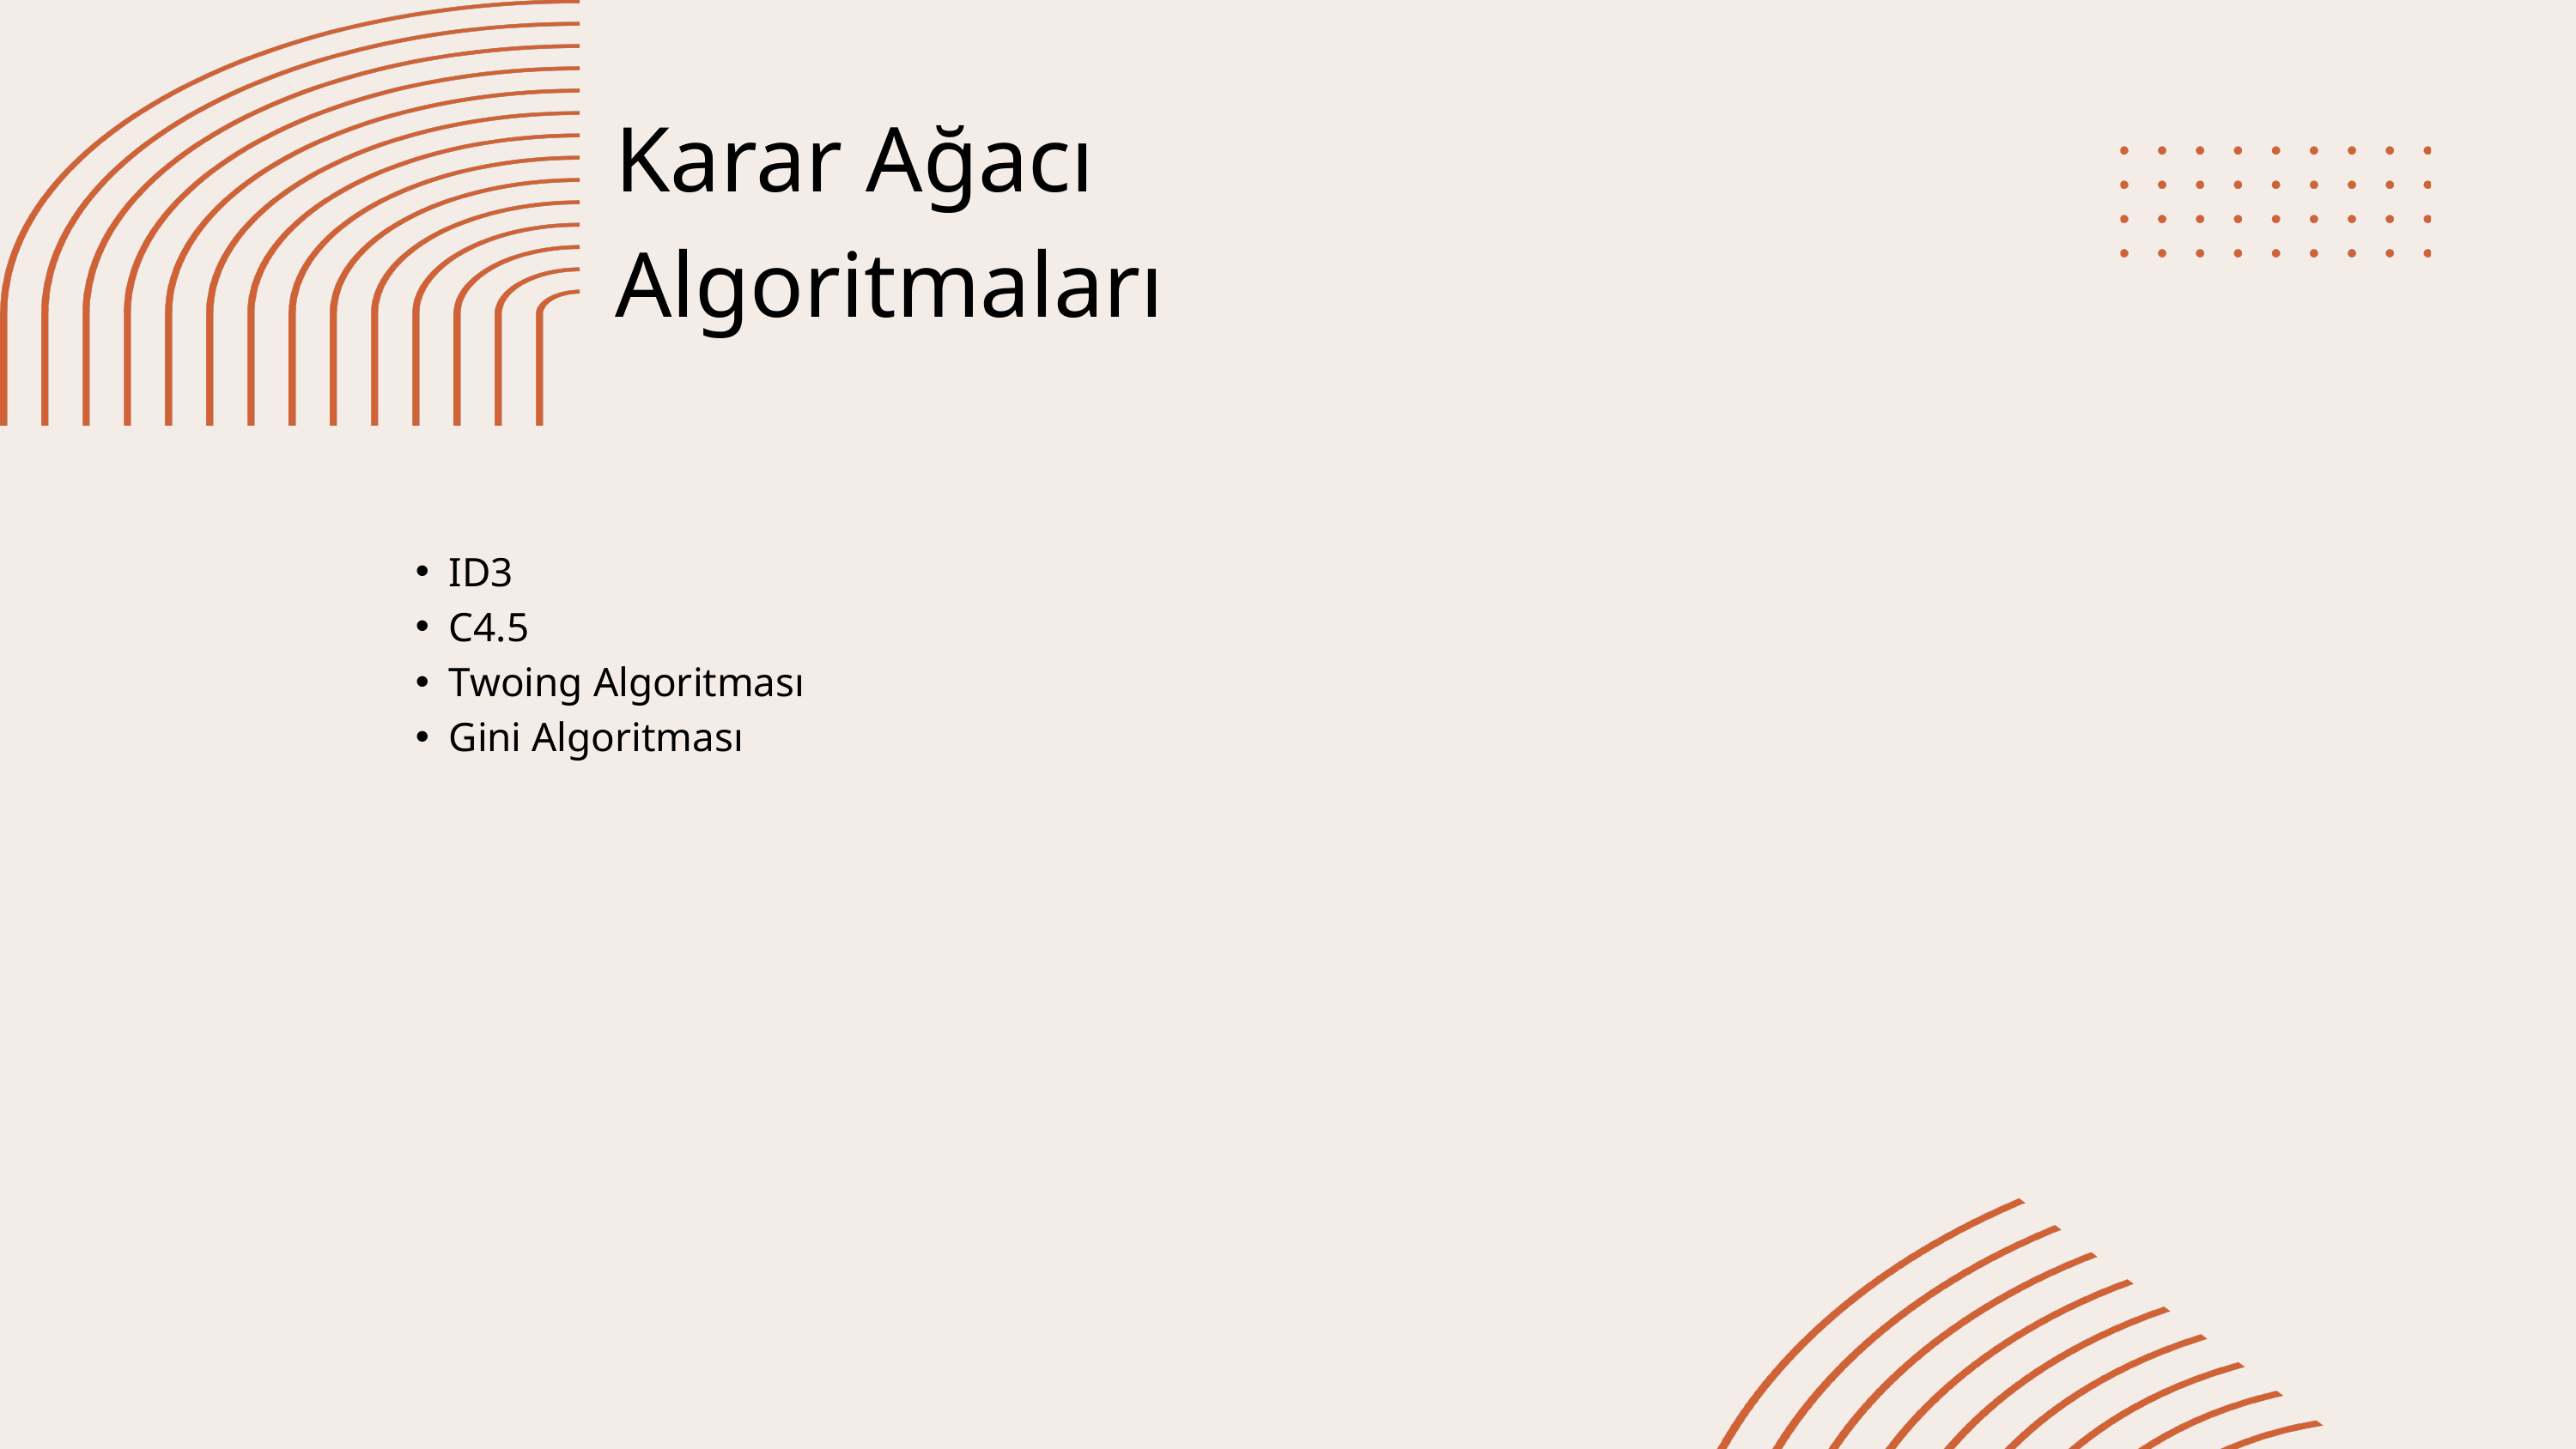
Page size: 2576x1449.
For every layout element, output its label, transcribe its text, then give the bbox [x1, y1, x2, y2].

text_box ID3 C4.5 Twoing Algoritması Gini Algoritması [381, 539, 1421, 760]
text_box [1681, 1126, 2355, 1449]
text_box [0, 0, 580, 426]
text_box Karar Ağacı Algoritmaları [615, 84, 1614, 335]
text_box [2120, 144, 2432, 258]
